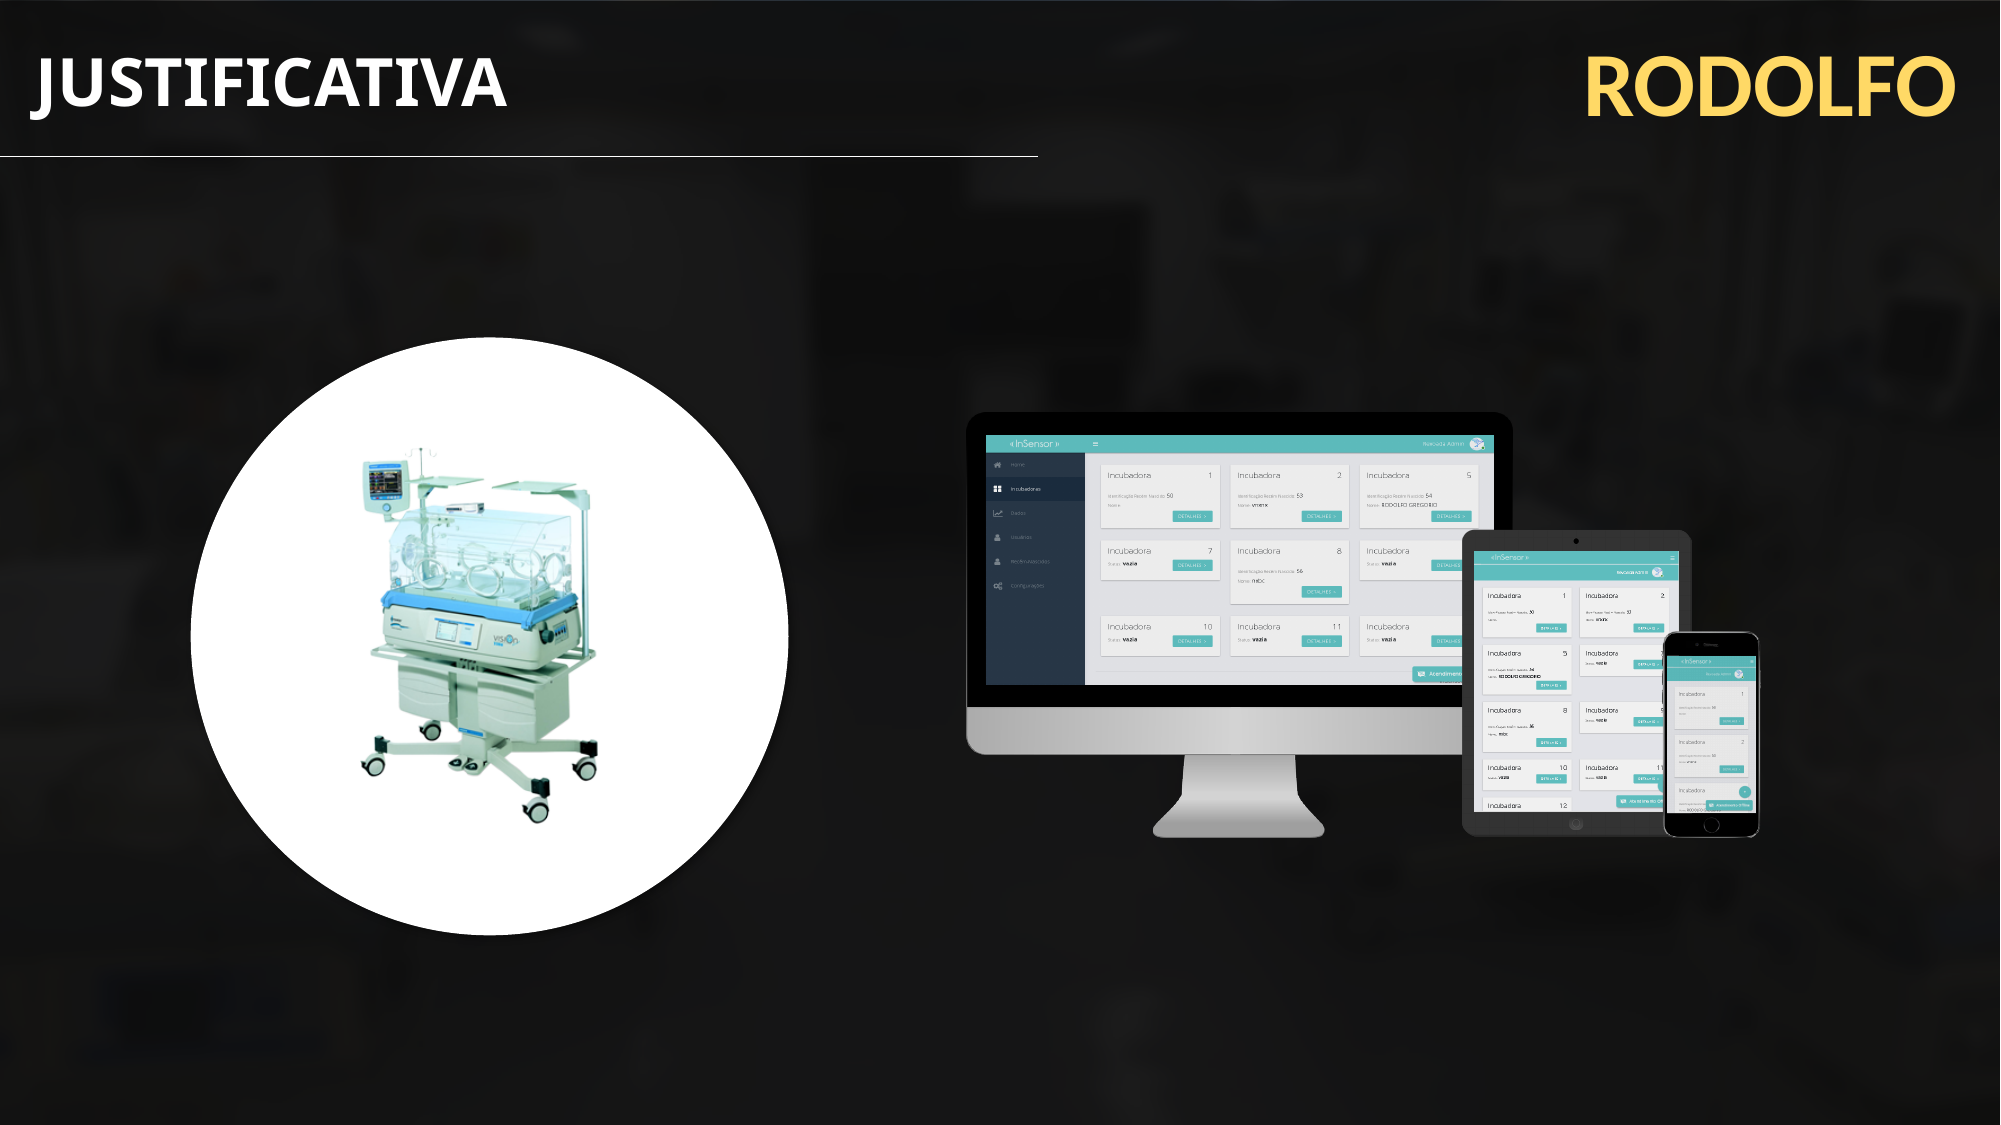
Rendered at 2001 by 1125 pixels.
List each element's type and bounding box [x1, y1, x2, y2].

picture [0, 0, 2000, 1125]
text_box [1662, 631, 1761, 838]
text_box [966, 412, 1513, 838]
text_box [1459, 527, 1693, 838]
